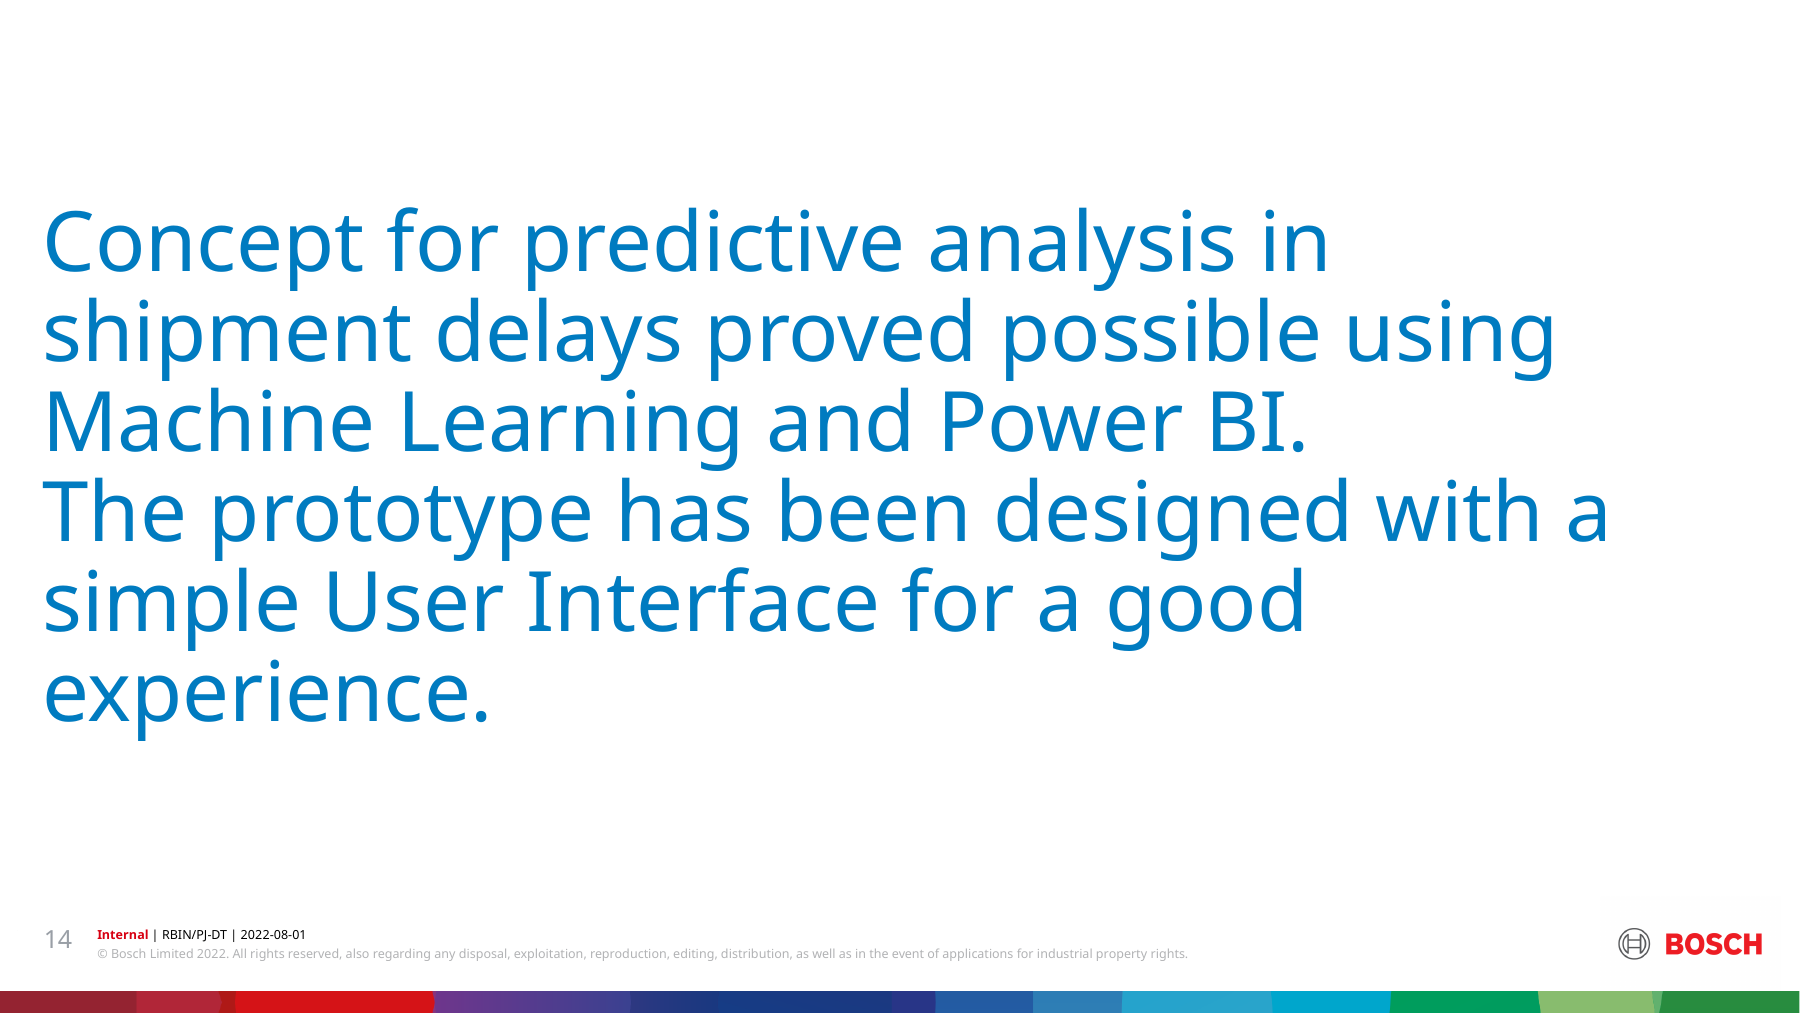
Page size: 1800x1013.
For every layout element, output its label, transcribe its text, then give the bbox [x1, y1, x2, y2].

slide_number 14 [43, 923, 92, 991]
picture [1390, 896, 1800, 1013]
title Concept for predictive analysis in shipment delays proved possible using Machine Learning and Power BI. The prototype has been designed with a simple User Interface for a good experience. [42, 42, 1663, 897]
picture [0, 905, 1272, 1013]
